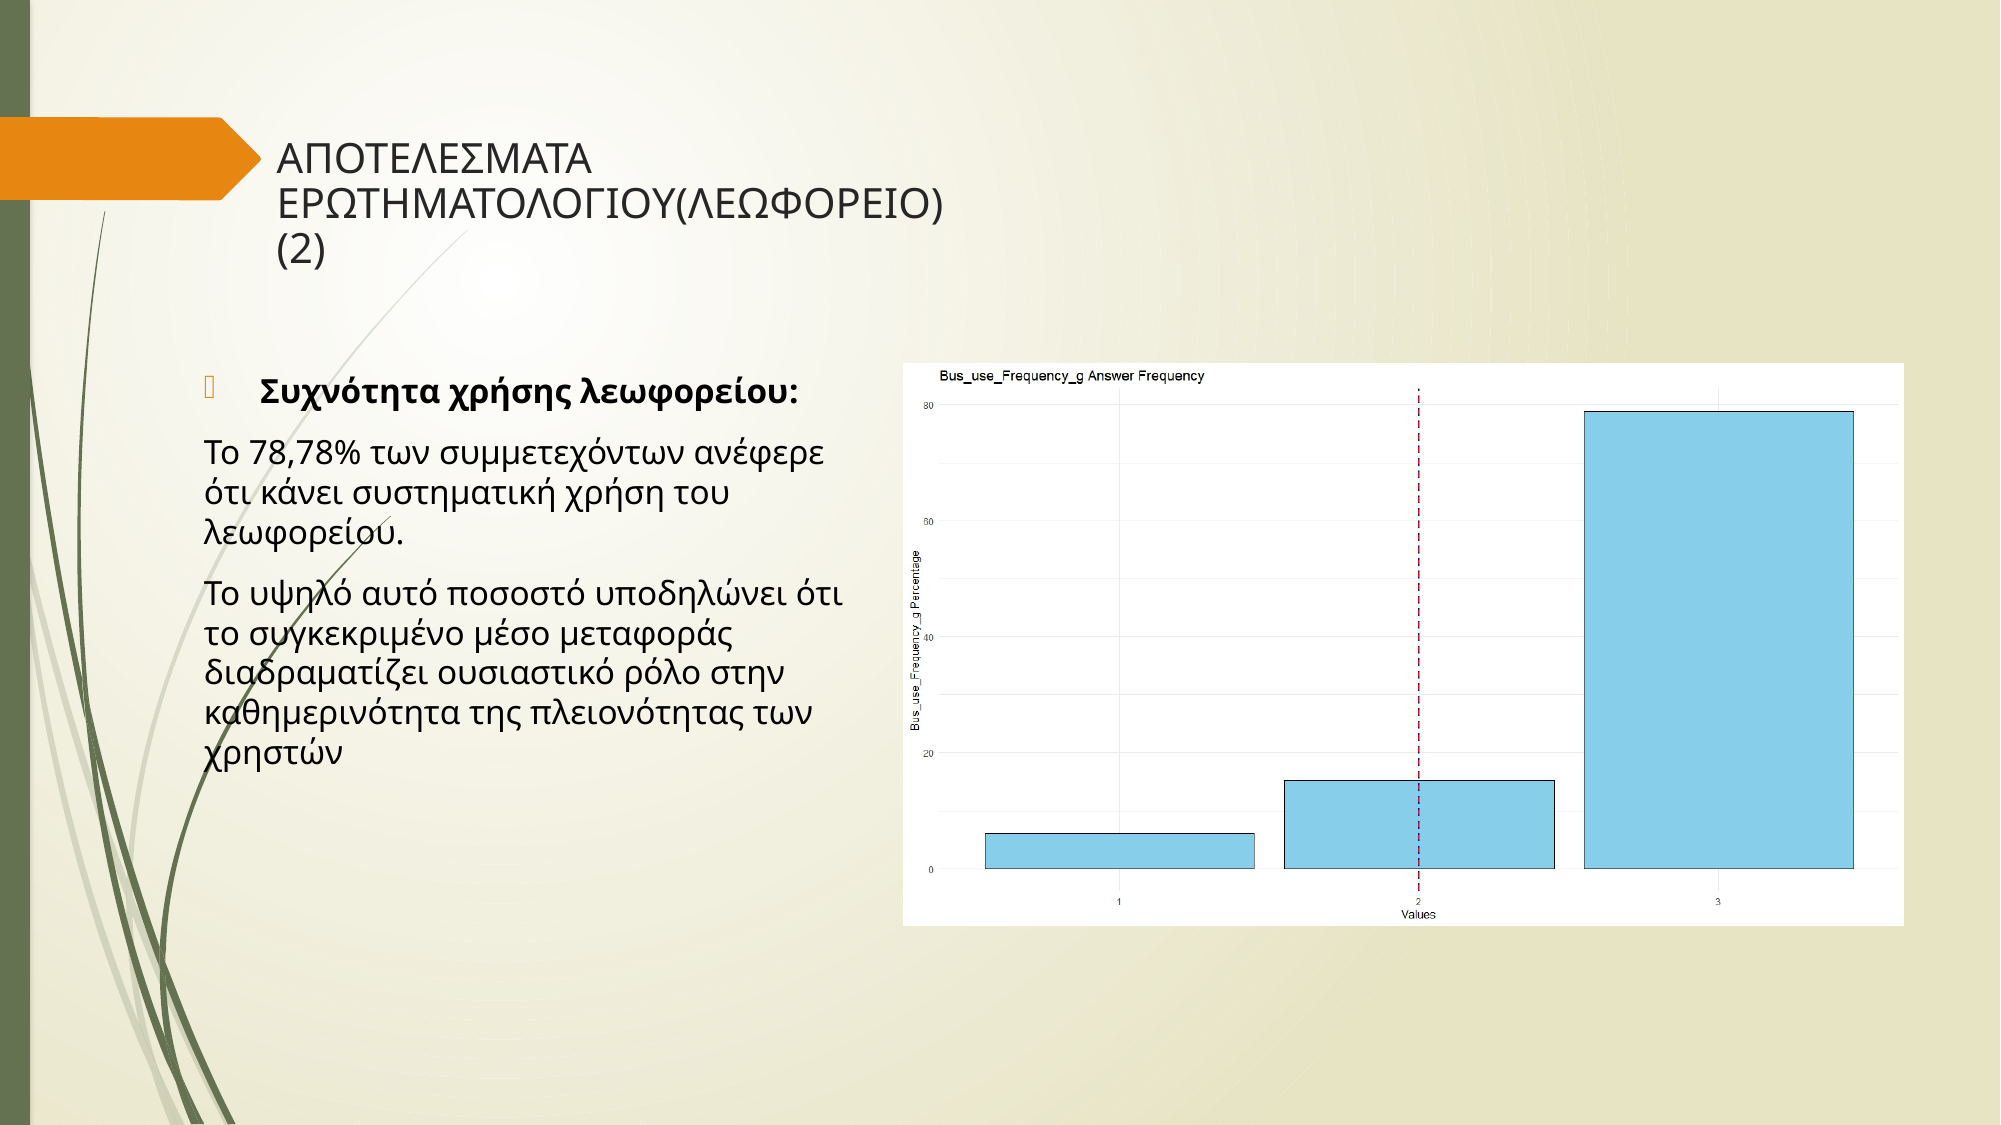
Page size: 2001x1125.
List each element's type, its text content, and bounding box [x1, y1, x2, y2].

picture [902, 362, 1904, 926]
title ΑΠΟΤΕΛΕΣΜΑΤΑ ΕΡΩΤΗΜΑΤΟΛΟΓΙΟΥ(ΛΕΩΦΟΡΕΙΟ)(2) [261, 130, 985, 285]
list Συχνότητα χρήσης λεωφορείου: Το 78,78% των συμμετεχόντων ανέφερε ότι κάνει συστηματική χρήση του λεωφορείου. Το υψηλό αυτό ποσοστό υποδηλώνει ότι το συγκεκριμένο μέσο μεταφοράς διαδραματίζει ουσιαστικό ρόλο στην καθημερινότητα της πλειονότητας των χρηστών [188, 363, 869, 853]
